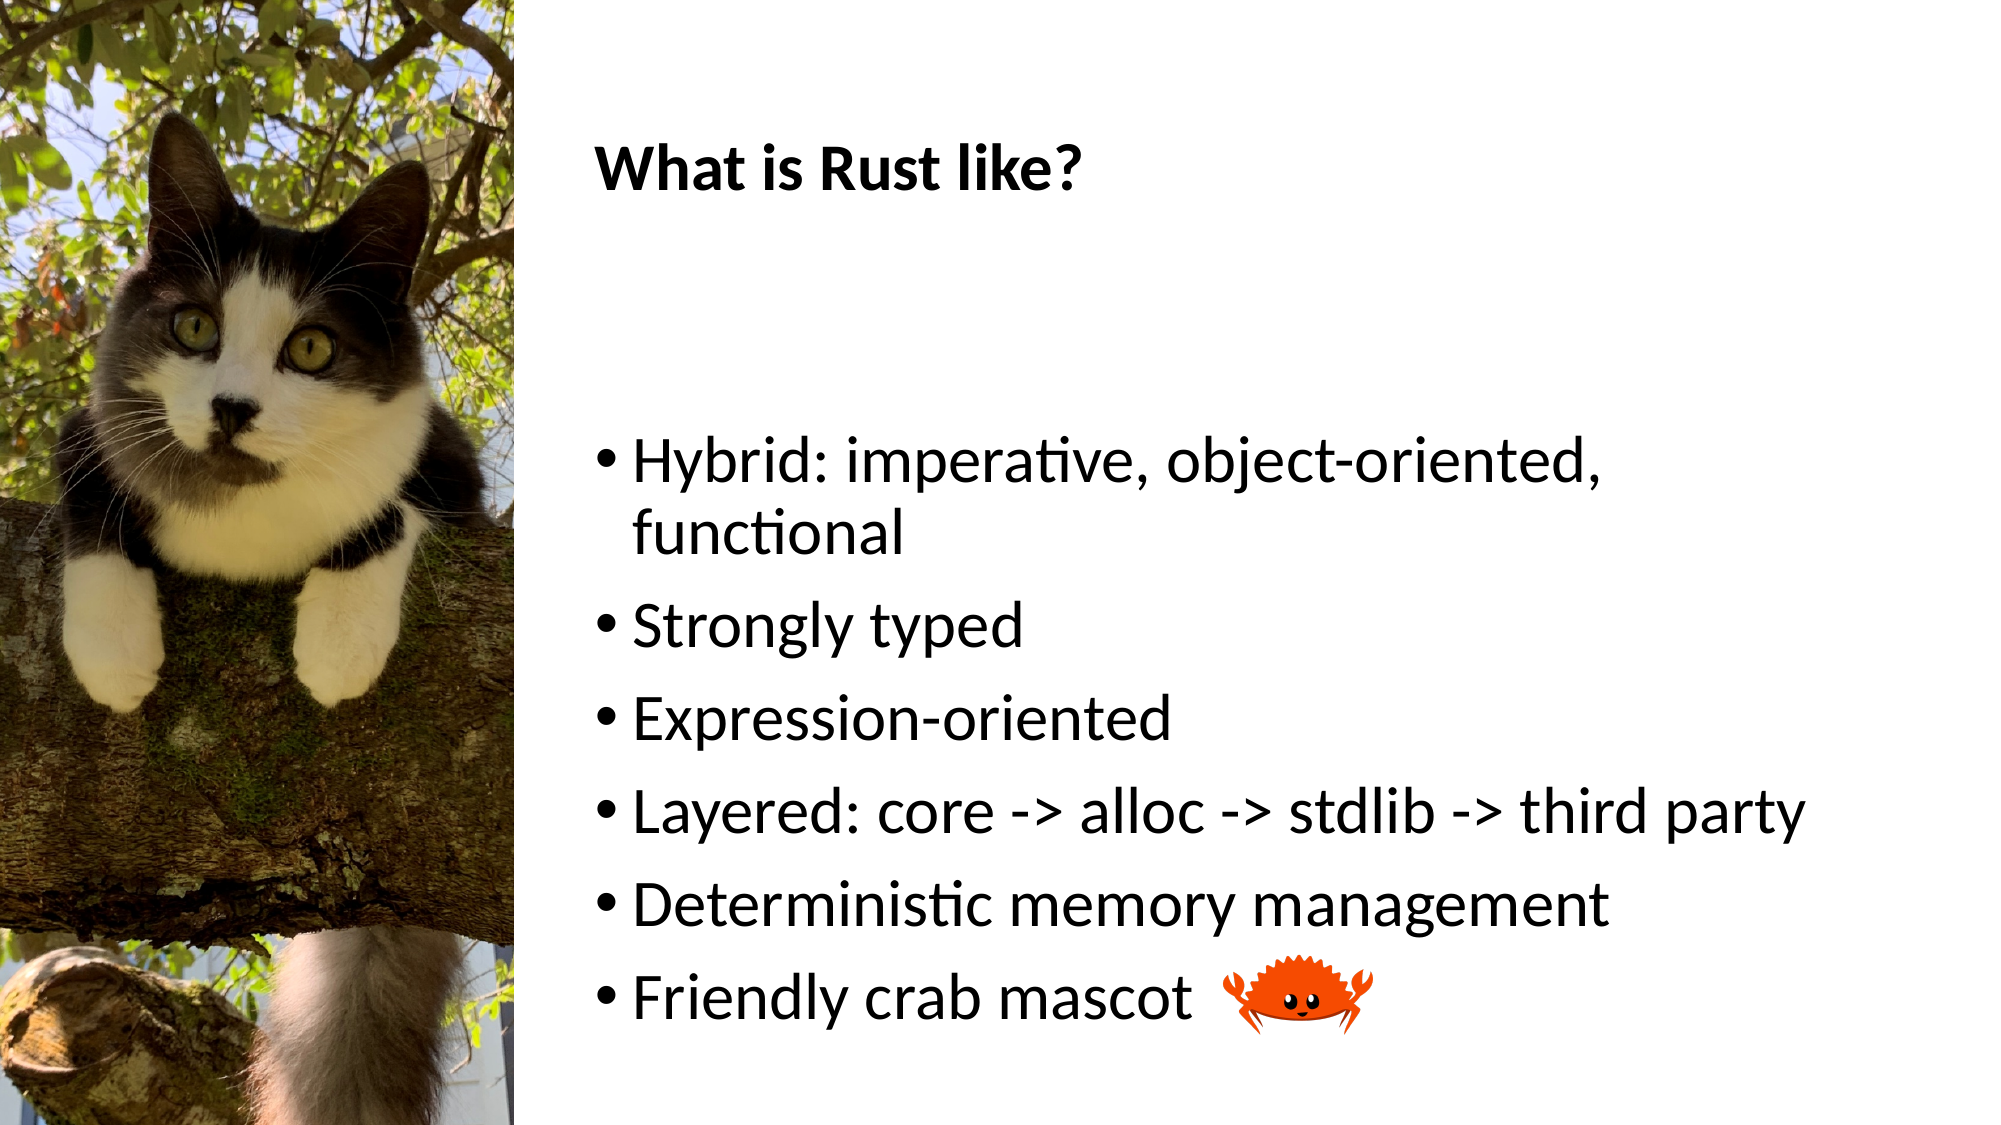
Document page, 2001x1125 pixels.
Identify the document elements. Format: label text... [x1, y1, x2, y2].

picture [0, 0, 821, 1125]
title What is Rust like? [579, 59, 1863, 278]
picture [1221, 943, 1375, 1047]
list Hybrid: imperative, object-oriented, functional Strongly typed Expression-oriented Layered: core -> alloc -> stdlib -> third party Deterministic memory management Friendly crab mascot [579, 417, 1863, 1098]
